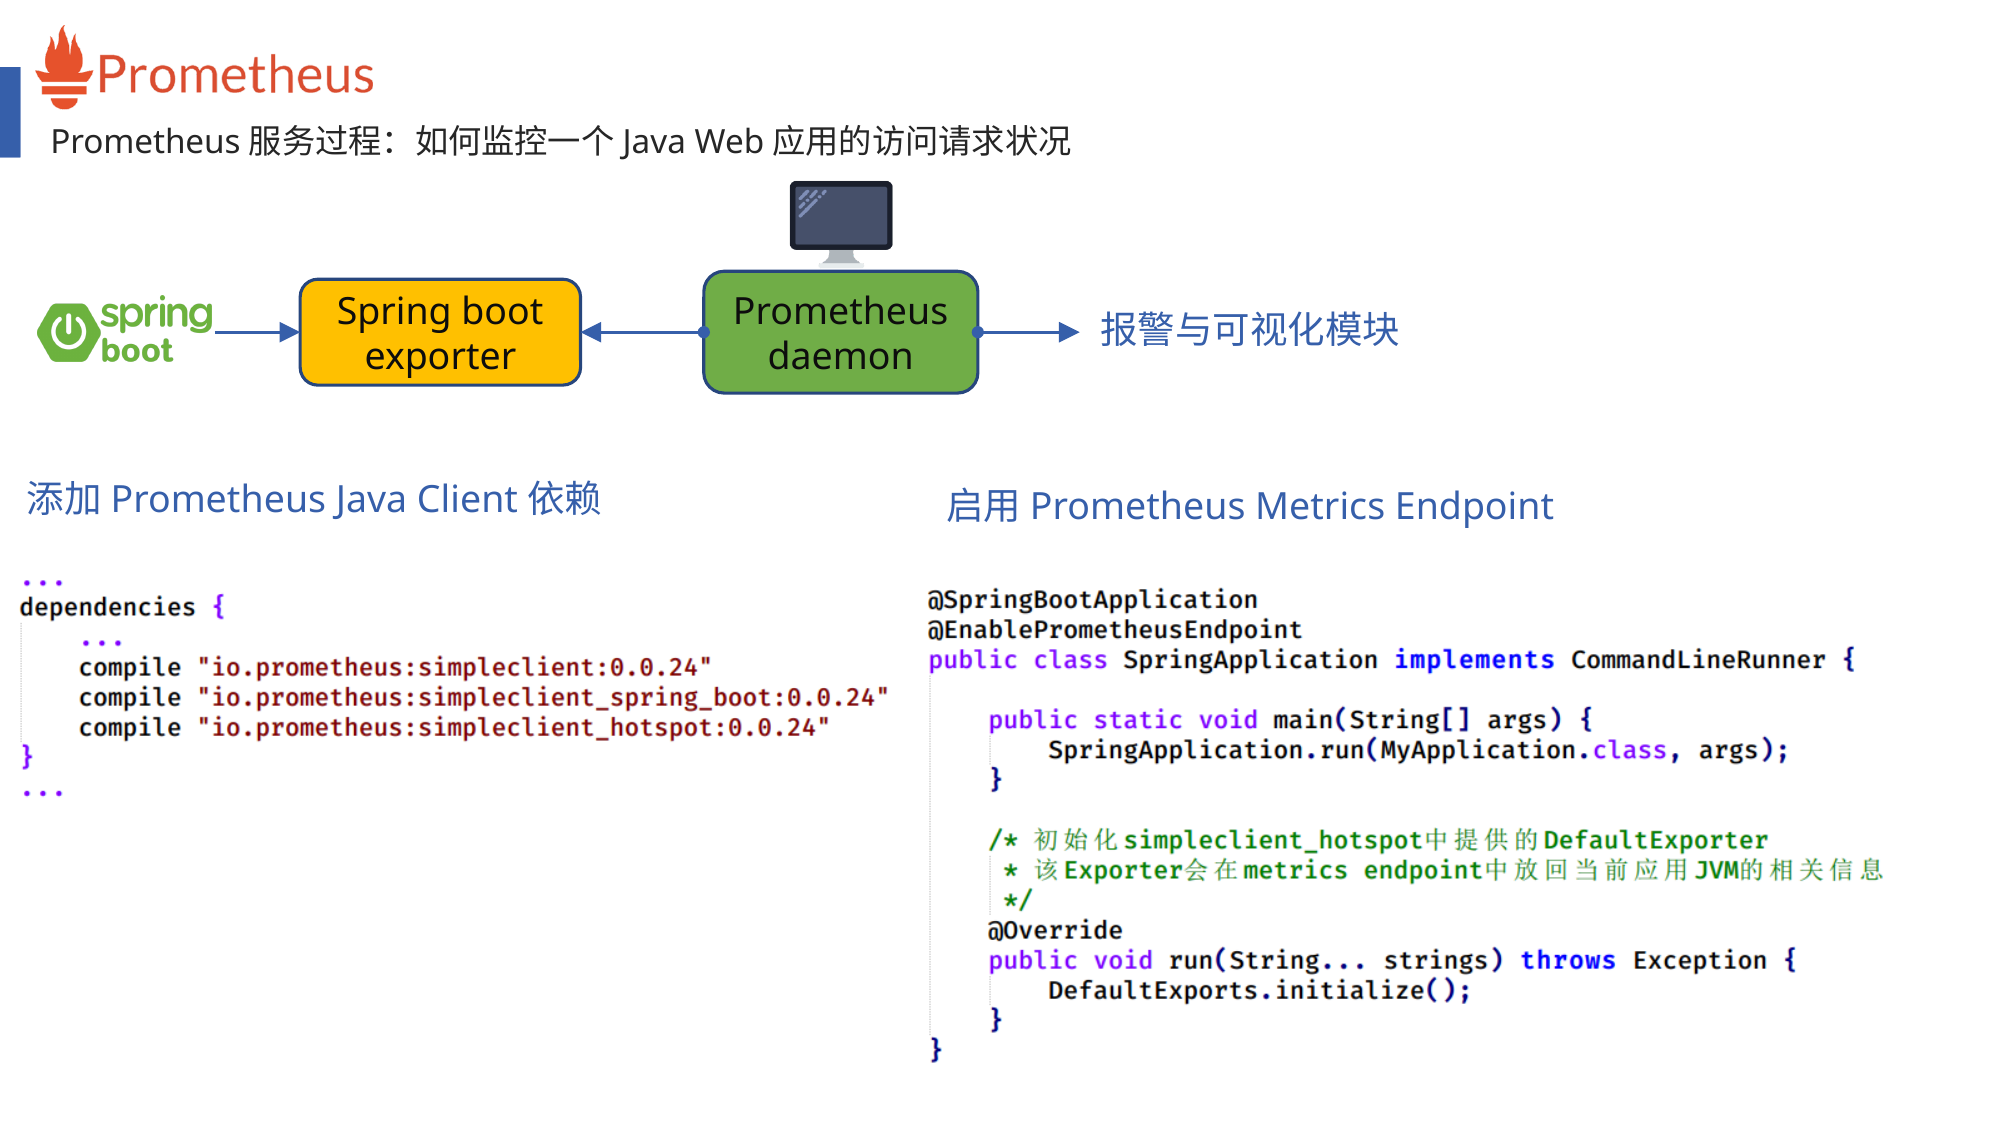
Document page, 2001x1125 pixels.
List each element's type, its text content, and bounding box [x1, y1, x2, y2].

text_box Prometheus daemon [702, 270, 979, 395]
text_box 启用Prometheus Metrics Endpoint [931, 480, 1570, 536]
picture [927, 578, 1894, 1069]
text_box 报警与可视化模块 [1085, 304, 1416, 360]
picture [35, 15, 383, 124]
picture [772, 163, 910, 285]
picture [35, 285, 215, 380]
list Prometheus服务过程：如何监控一个Java Web应用的访问请求状况 [35, 116, 1112, 170]
text_box Spring boot exporter [299, 278, 582, 387]
text_box 添加Prometheus Java Client依赖 [11, 472, 618, 528]
picture [12, 578, 910, 801]
